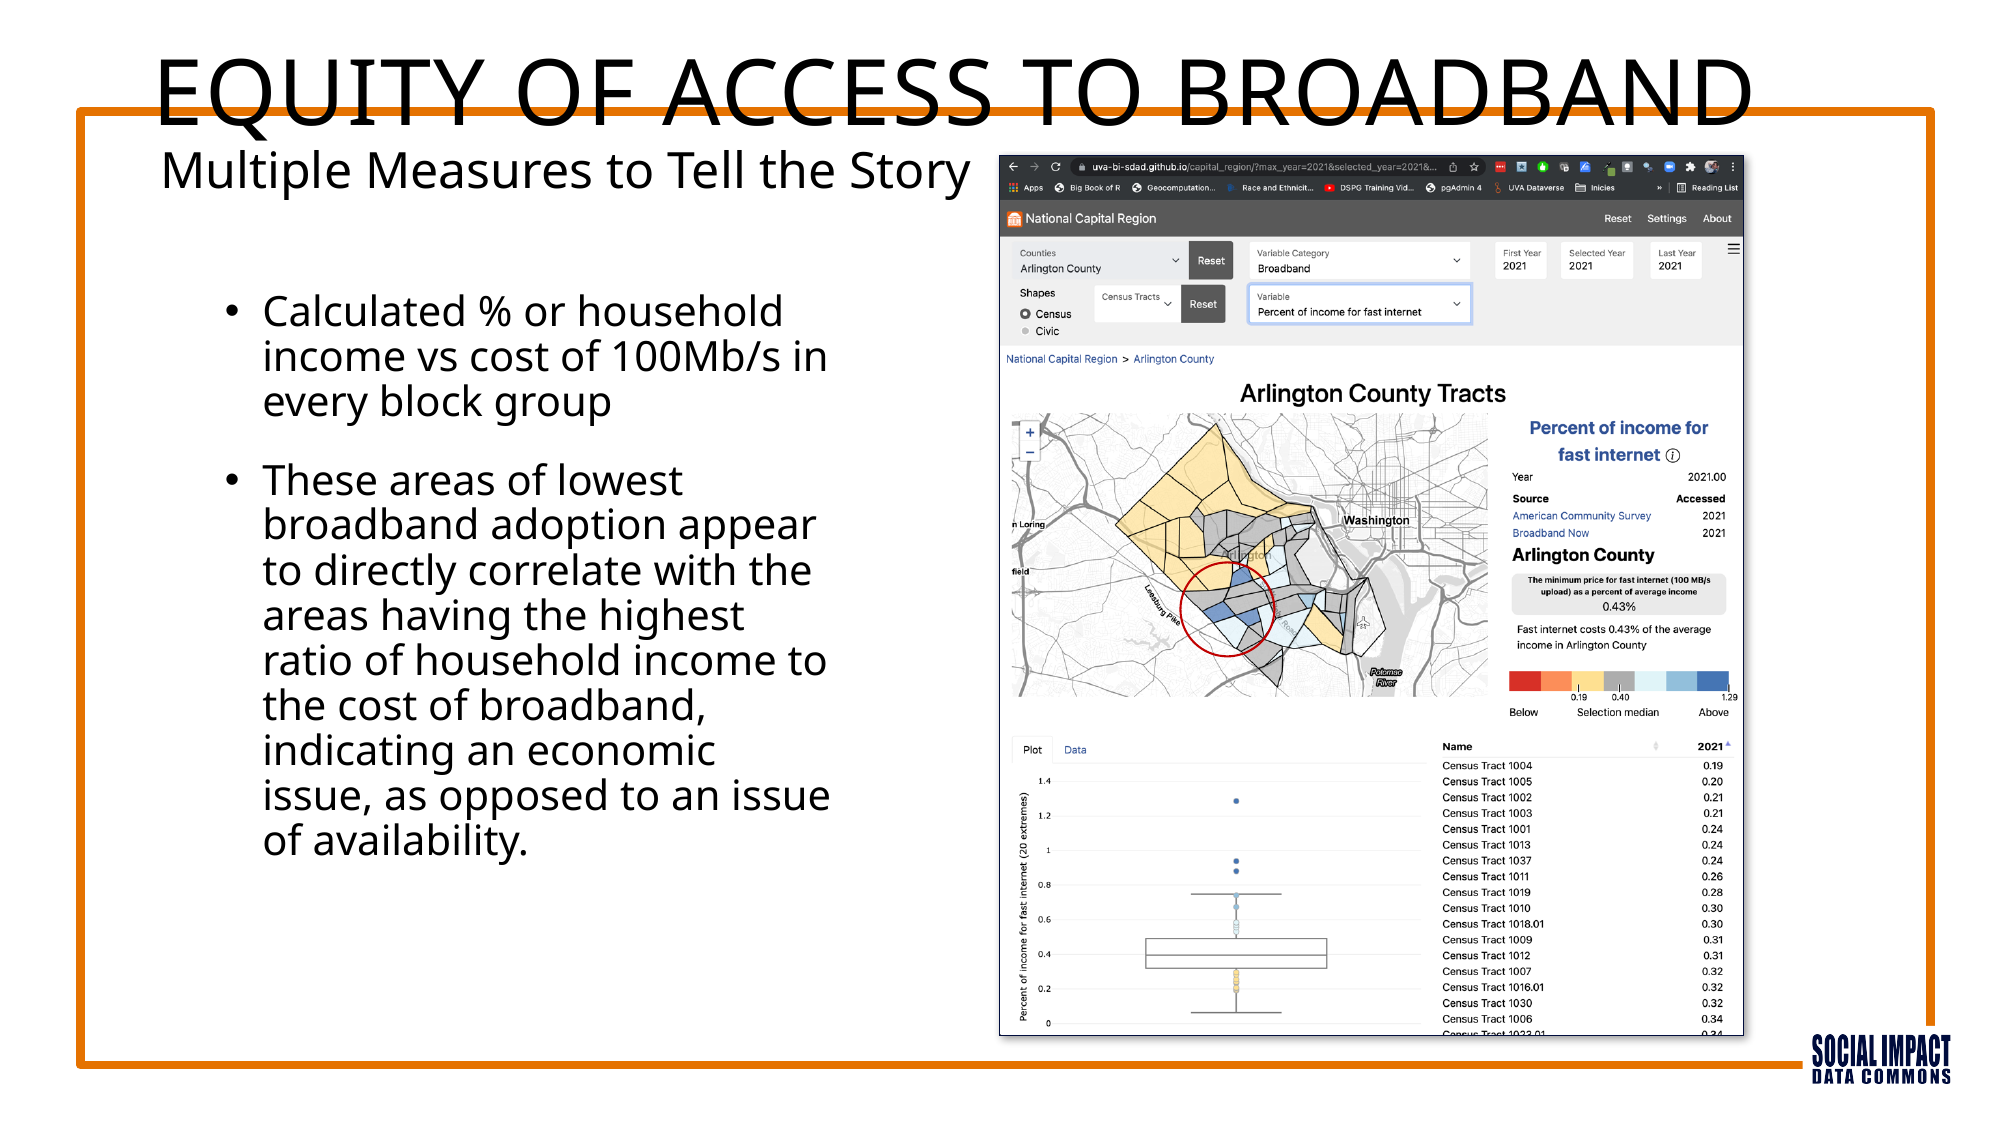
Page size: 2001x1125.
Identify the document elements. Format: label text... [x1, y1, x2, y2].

picture [1812, 1034, 1951, 1084]
list EQUITY OF ACCESS TO BROADBAND [137, 38, 1873, 146]
list Multiple Measures to Tell the Story [145, 137, 1881, 217]
list Calculated % or household income vs cost of 100Mb/s in every block group These areas of lowest broadband adoption appear to directly correlate with the areas having the highest ratio of household income to the cost of broadband, indicating an economic issue, as opposed to an issue of availability. [210, 283, 851, 936]
picture [998, 155, 1744, 1036]
